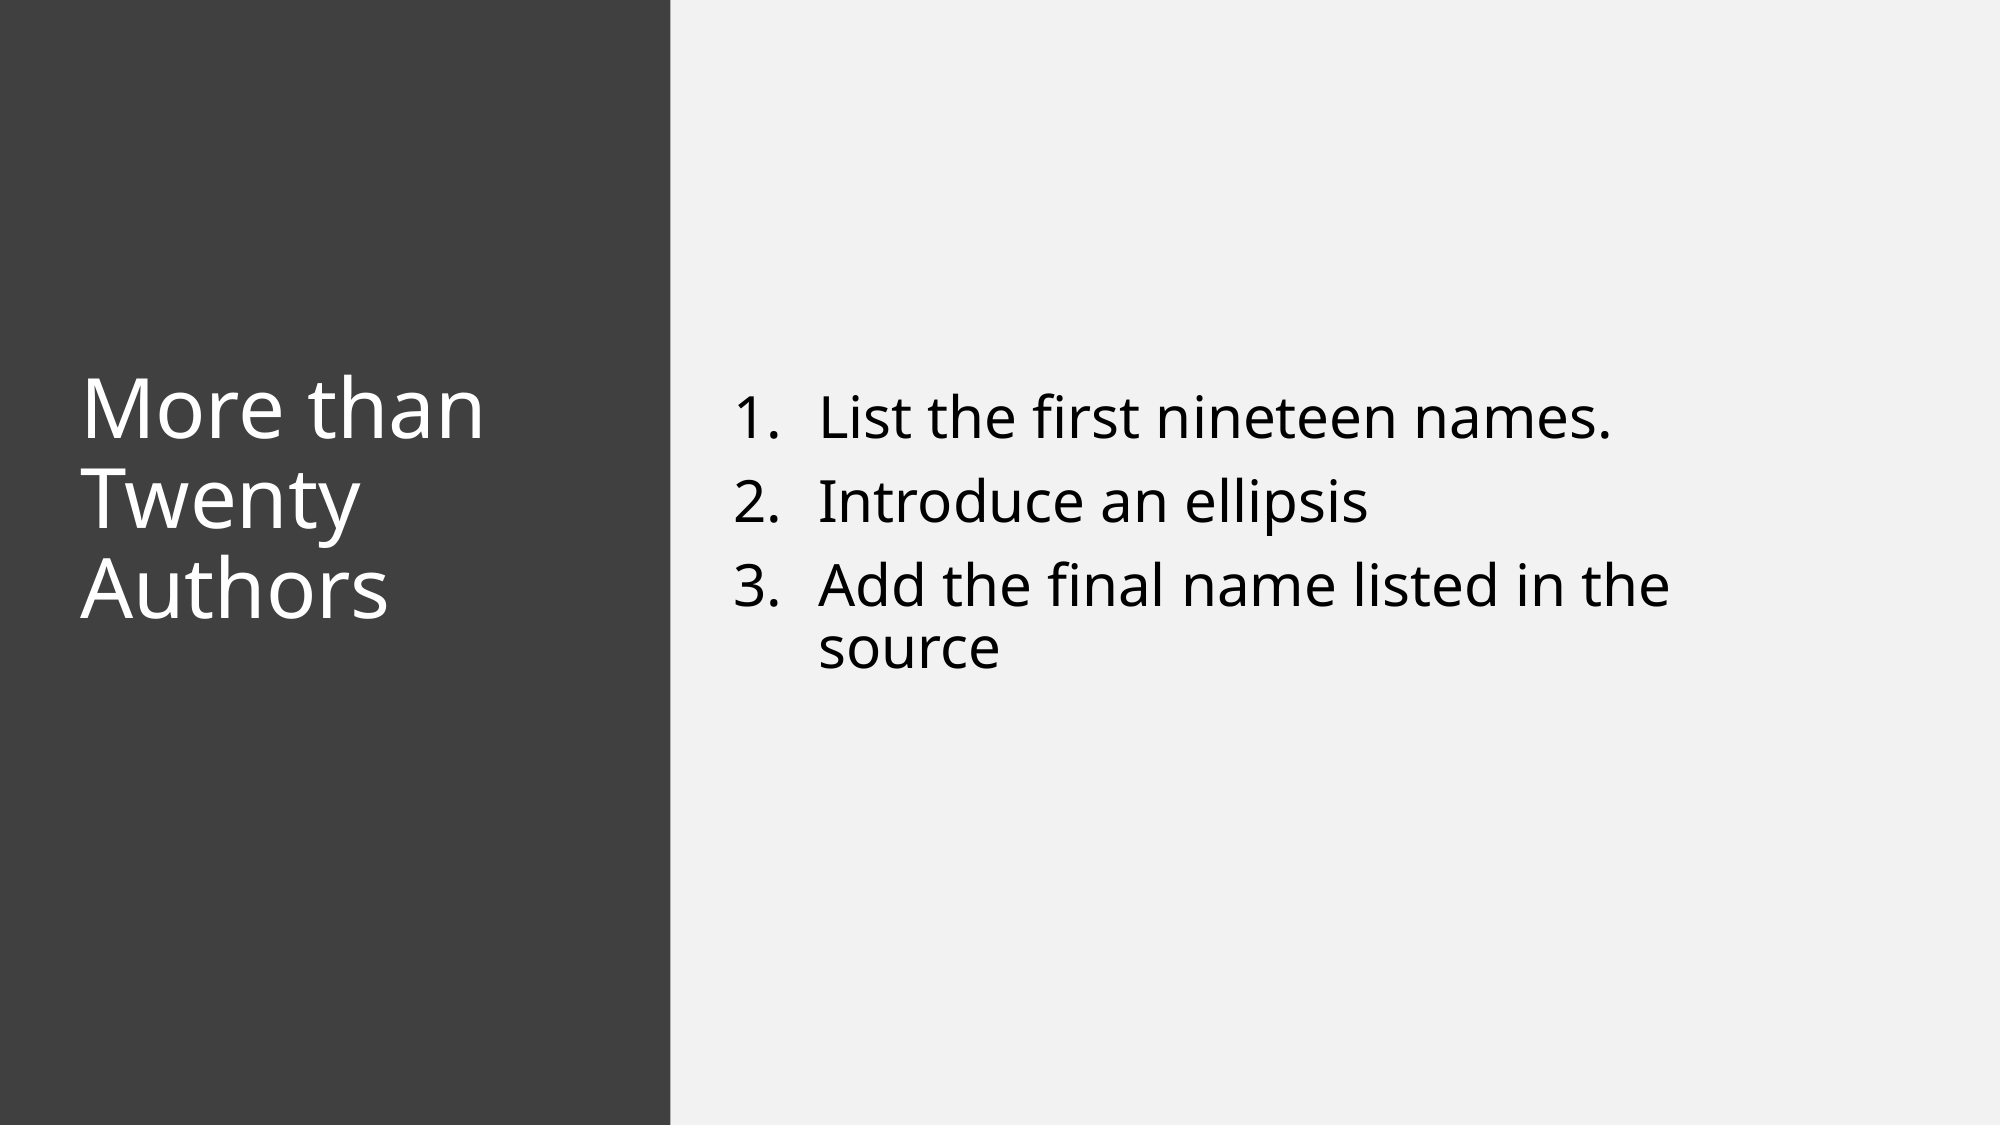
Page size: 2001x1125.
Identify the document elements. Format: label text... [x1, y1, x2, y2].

title More than Twenty Authors [0, 0, 671, 1125]
list List the first nineteen names. Introduce an ellipsis Add the final name listed in the source [718, 231, 1871, 922]
